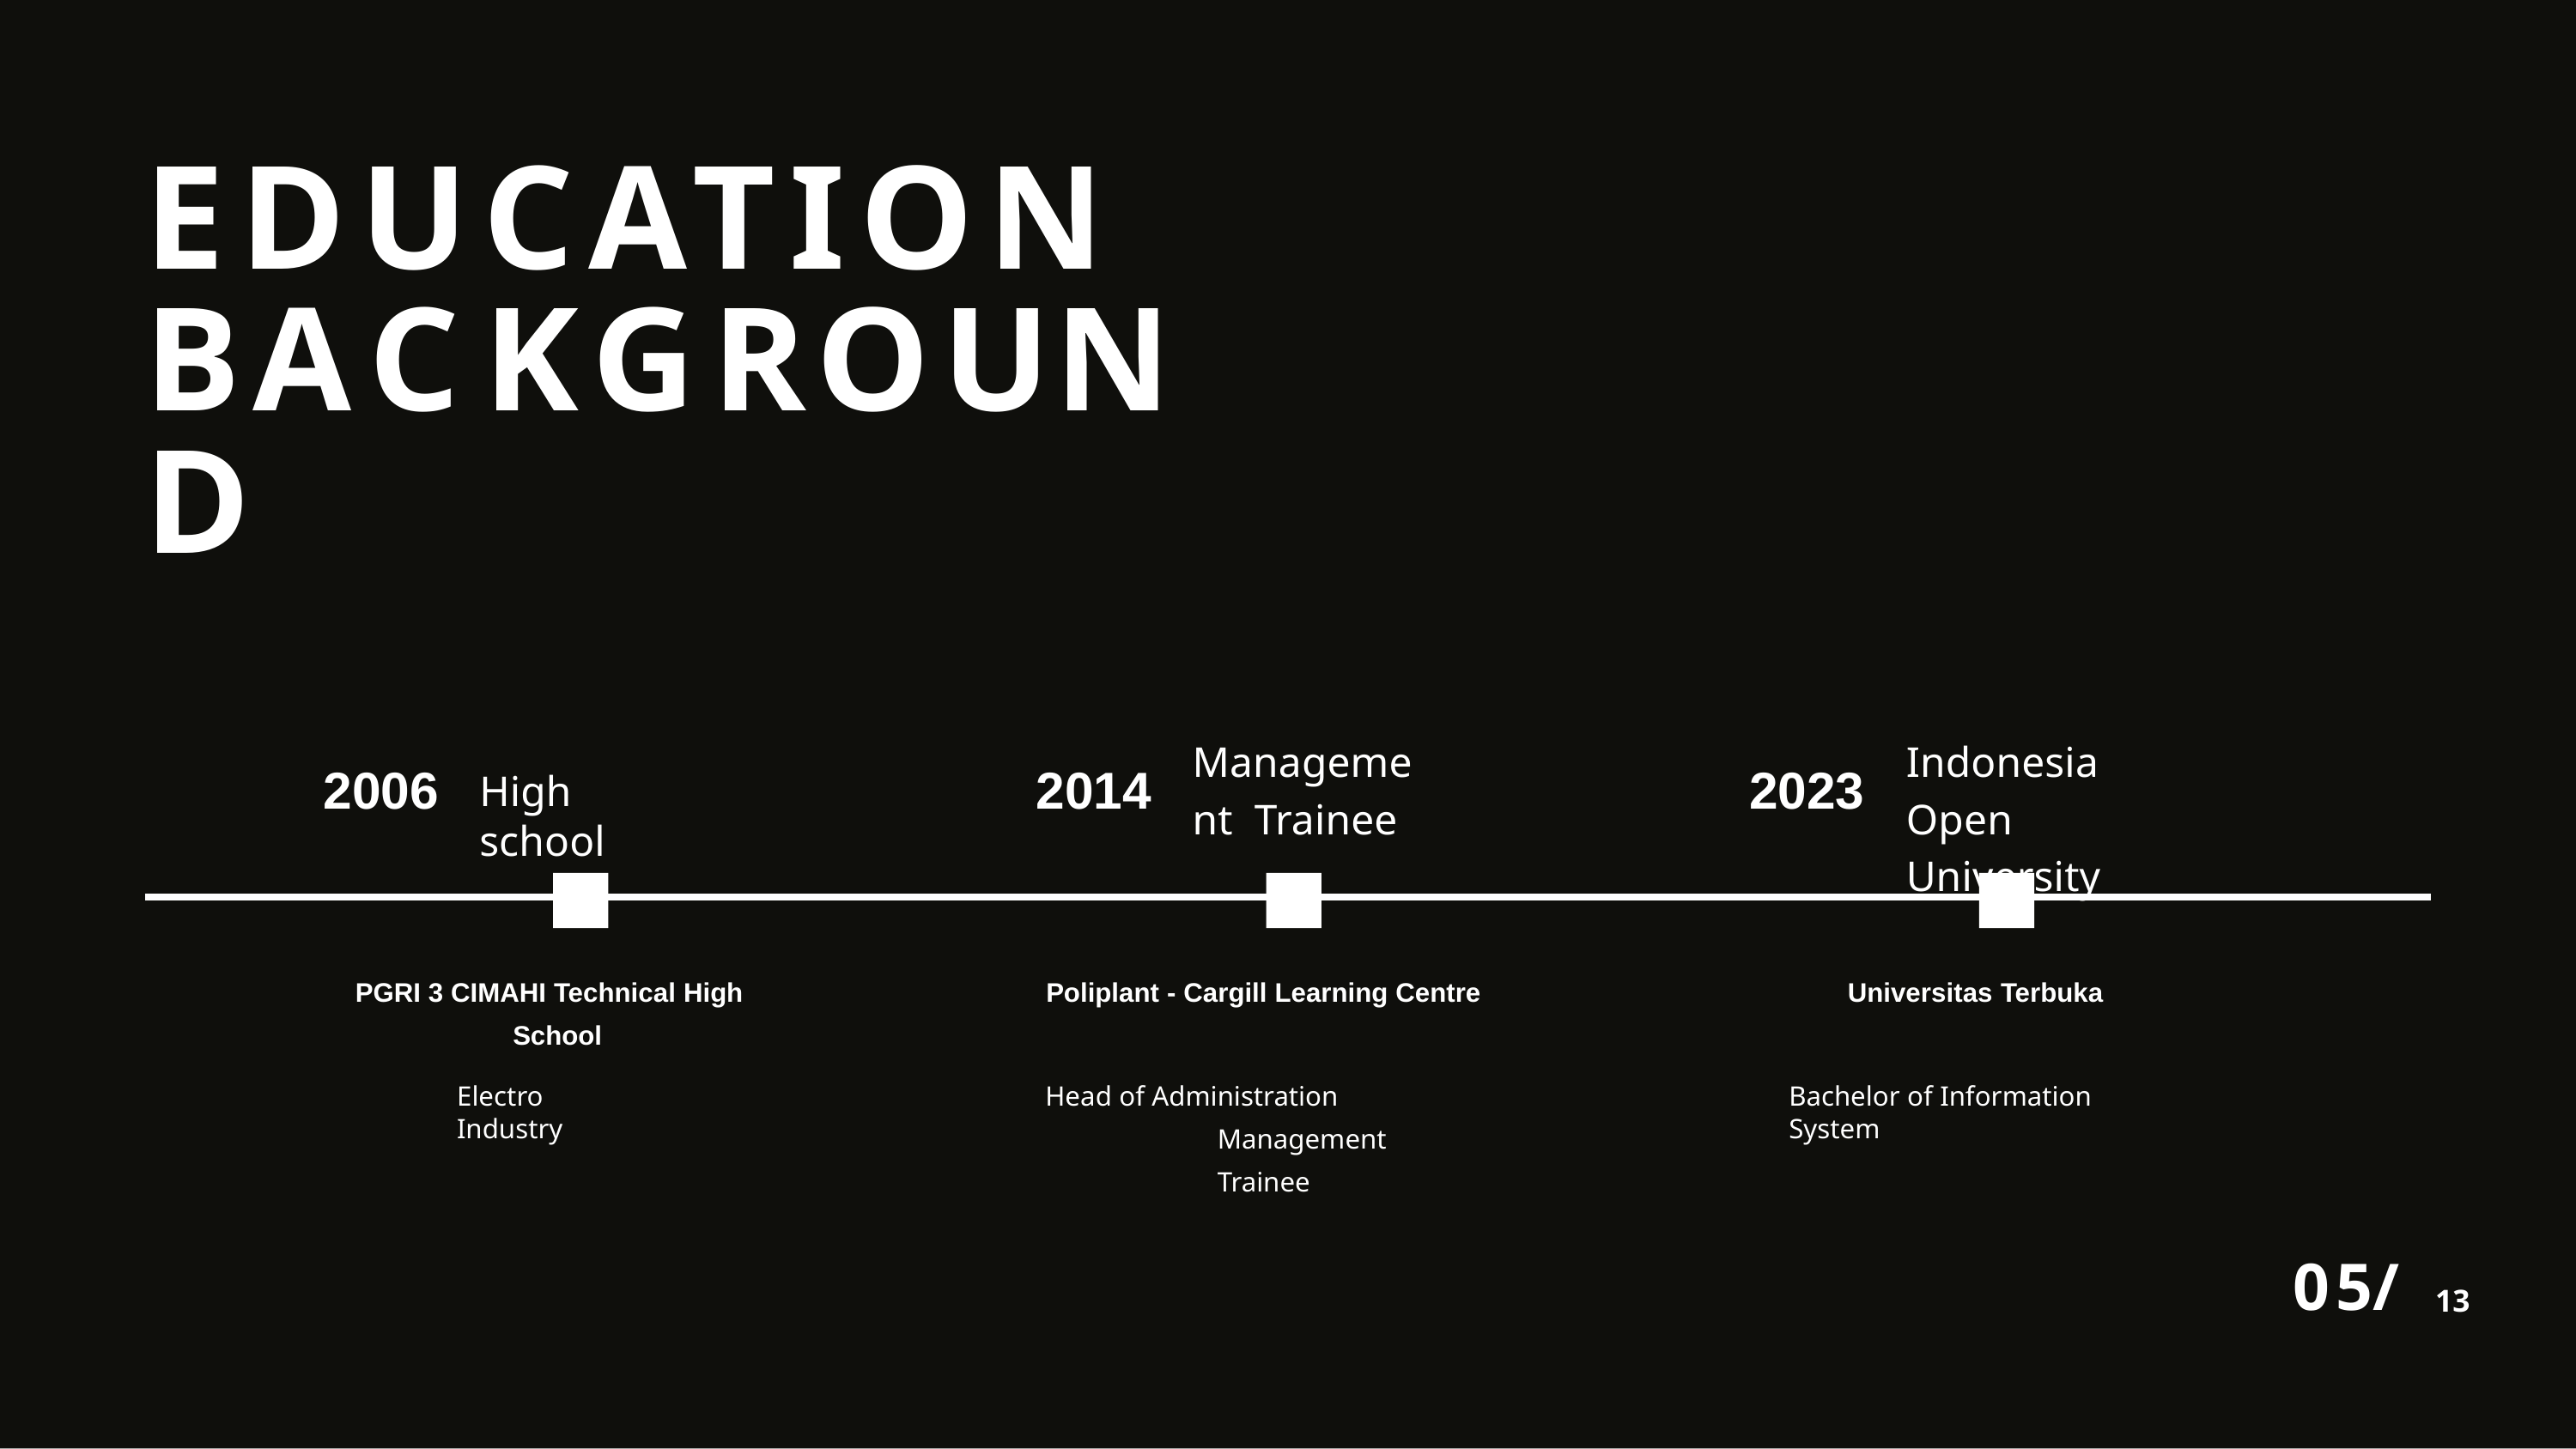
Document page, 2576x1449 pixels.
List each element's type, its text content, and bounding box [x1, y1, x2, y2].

slide_number 05/ [2291, 1268, 2425, 1449]
text_box Poliplant - Cargill Learning Centre [1044, 973, 1482, 1008]
footer 13 [2433, 1285, 2476, 1449]
text_box 2023 [1747, 755, 1867, 820]
text_box 2006 [321, 755, 440, 820]
text_box Electro Industry [454, 1077, 646, 1144]
text_box Indonesia Open University [1904, 726, 2202, 870]
text_box High school [477, 763, 699, 864]
text_box 2014 [1034, 755, 1153, 820]
text_box Universitas Terbuka [1845, 973, 2106, 1008]
text_box PGRI 3 CIMAHI Technical High School [353, 962, 747, 1051]
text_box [144, 872, 2432, 929]
title EDUCATION BACKGROUND [143, 124, 1202, 583]
text_box Bachelor of Information System [1787, 1077, 2166, 1144]
text_box Management Trainee [1190, 726, 1437, 843]
text_box Head of Administration Management Trainee [1043, 1067, 1483, 1197]
